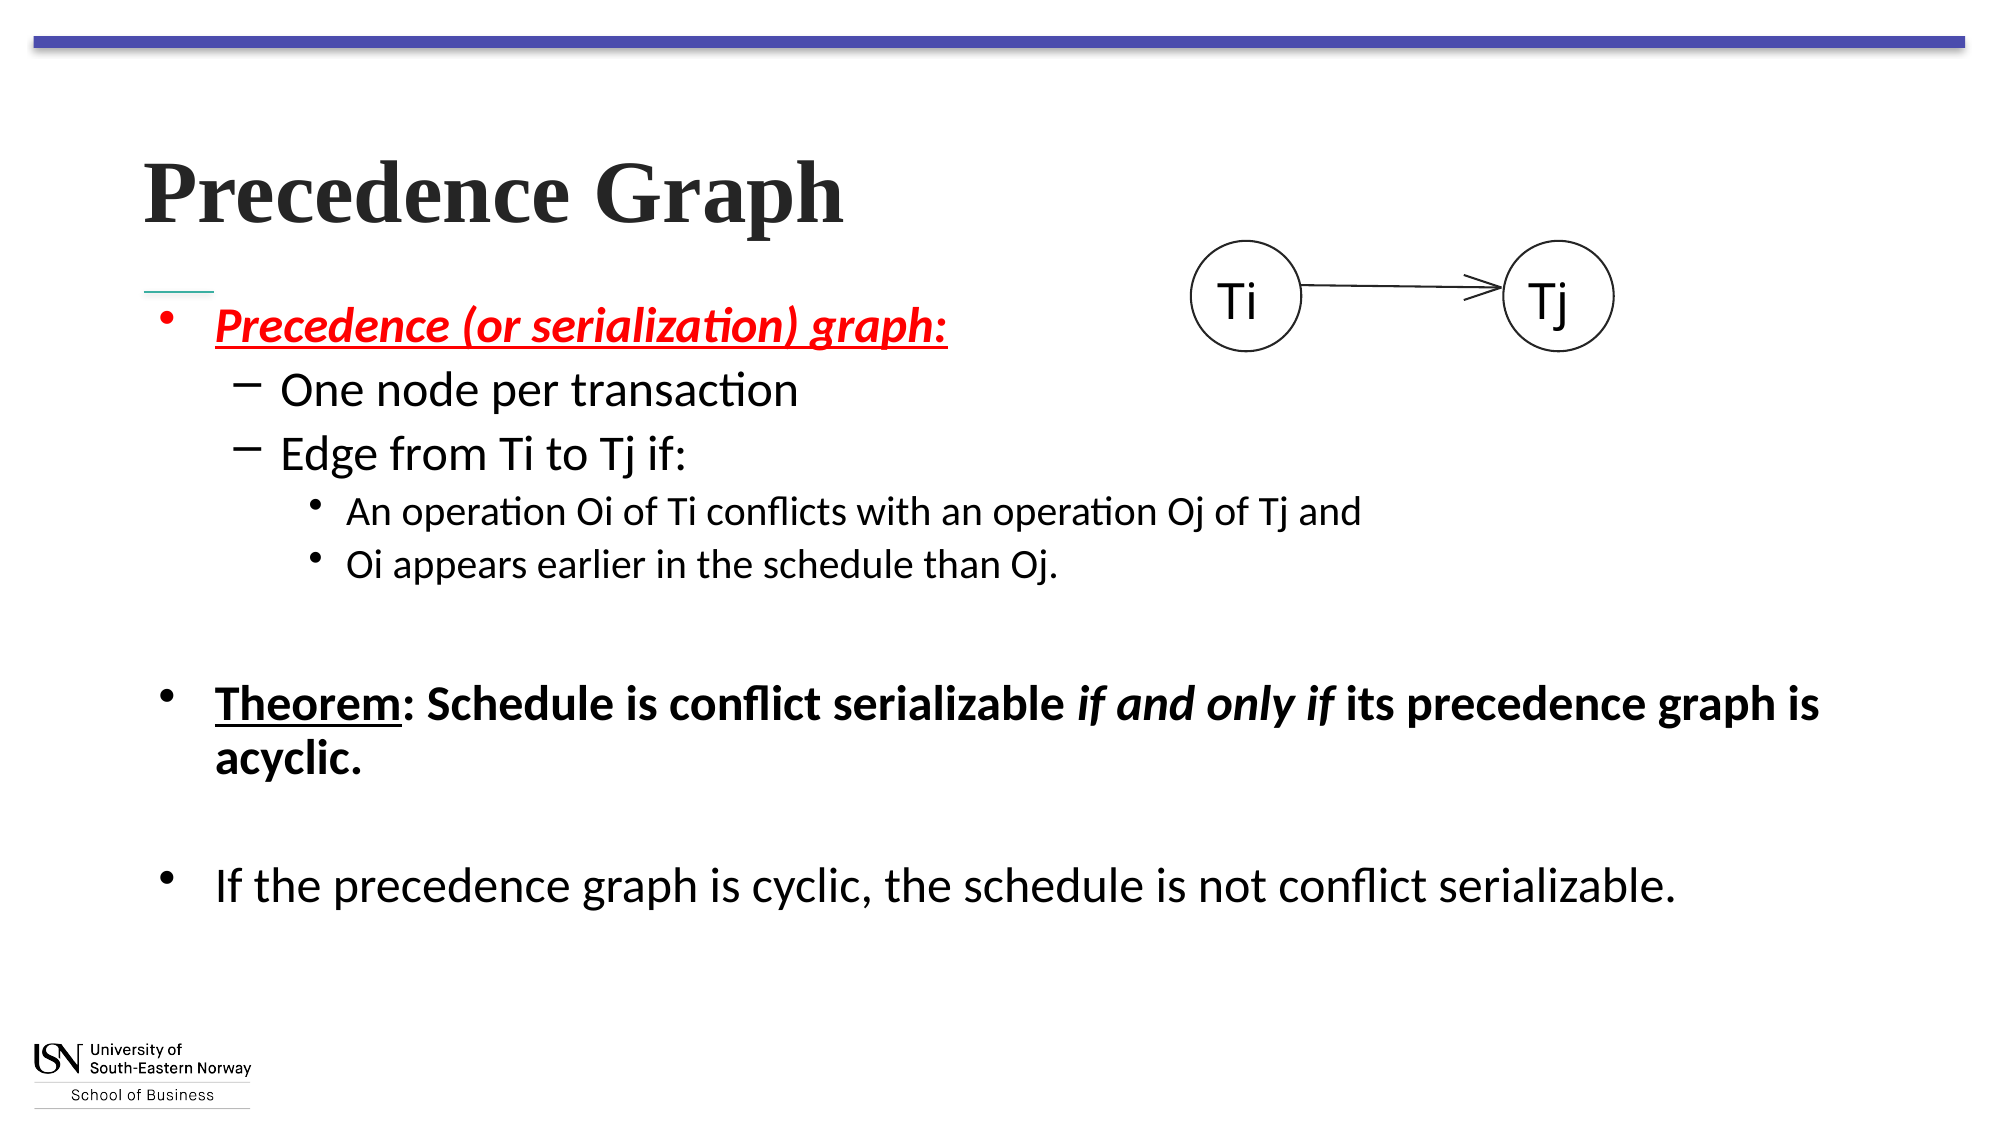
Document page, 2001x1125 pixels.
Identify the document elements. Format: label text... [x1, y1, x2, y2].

list Precedence (or serialization) graph: One node per transaction Edge from Ti to Tj if: An operation Oi of Ti conflicts with an operation Oj of Tj and Oi appears earlier in the schedule than Oj. Theorem: Schedule is conflict serializable if and only if its precedence graph is acyclic. If the precedence graph is cyclic, the schedule is not conflict serializable. [143, 299, 1885, 1002]
text_box [1503, 264, 1513, 328]
text_box [1515, 240, 1614, 352]
title Precedence Graph [143, 93, 1885, 282]
picture [16, 1025, 274, 1125]
text_box [1190, 240, 1302, 352]
text_box Tj [1513, 262, 1585, 337]
text_box Ti [1202, 262, 1274, 337]
